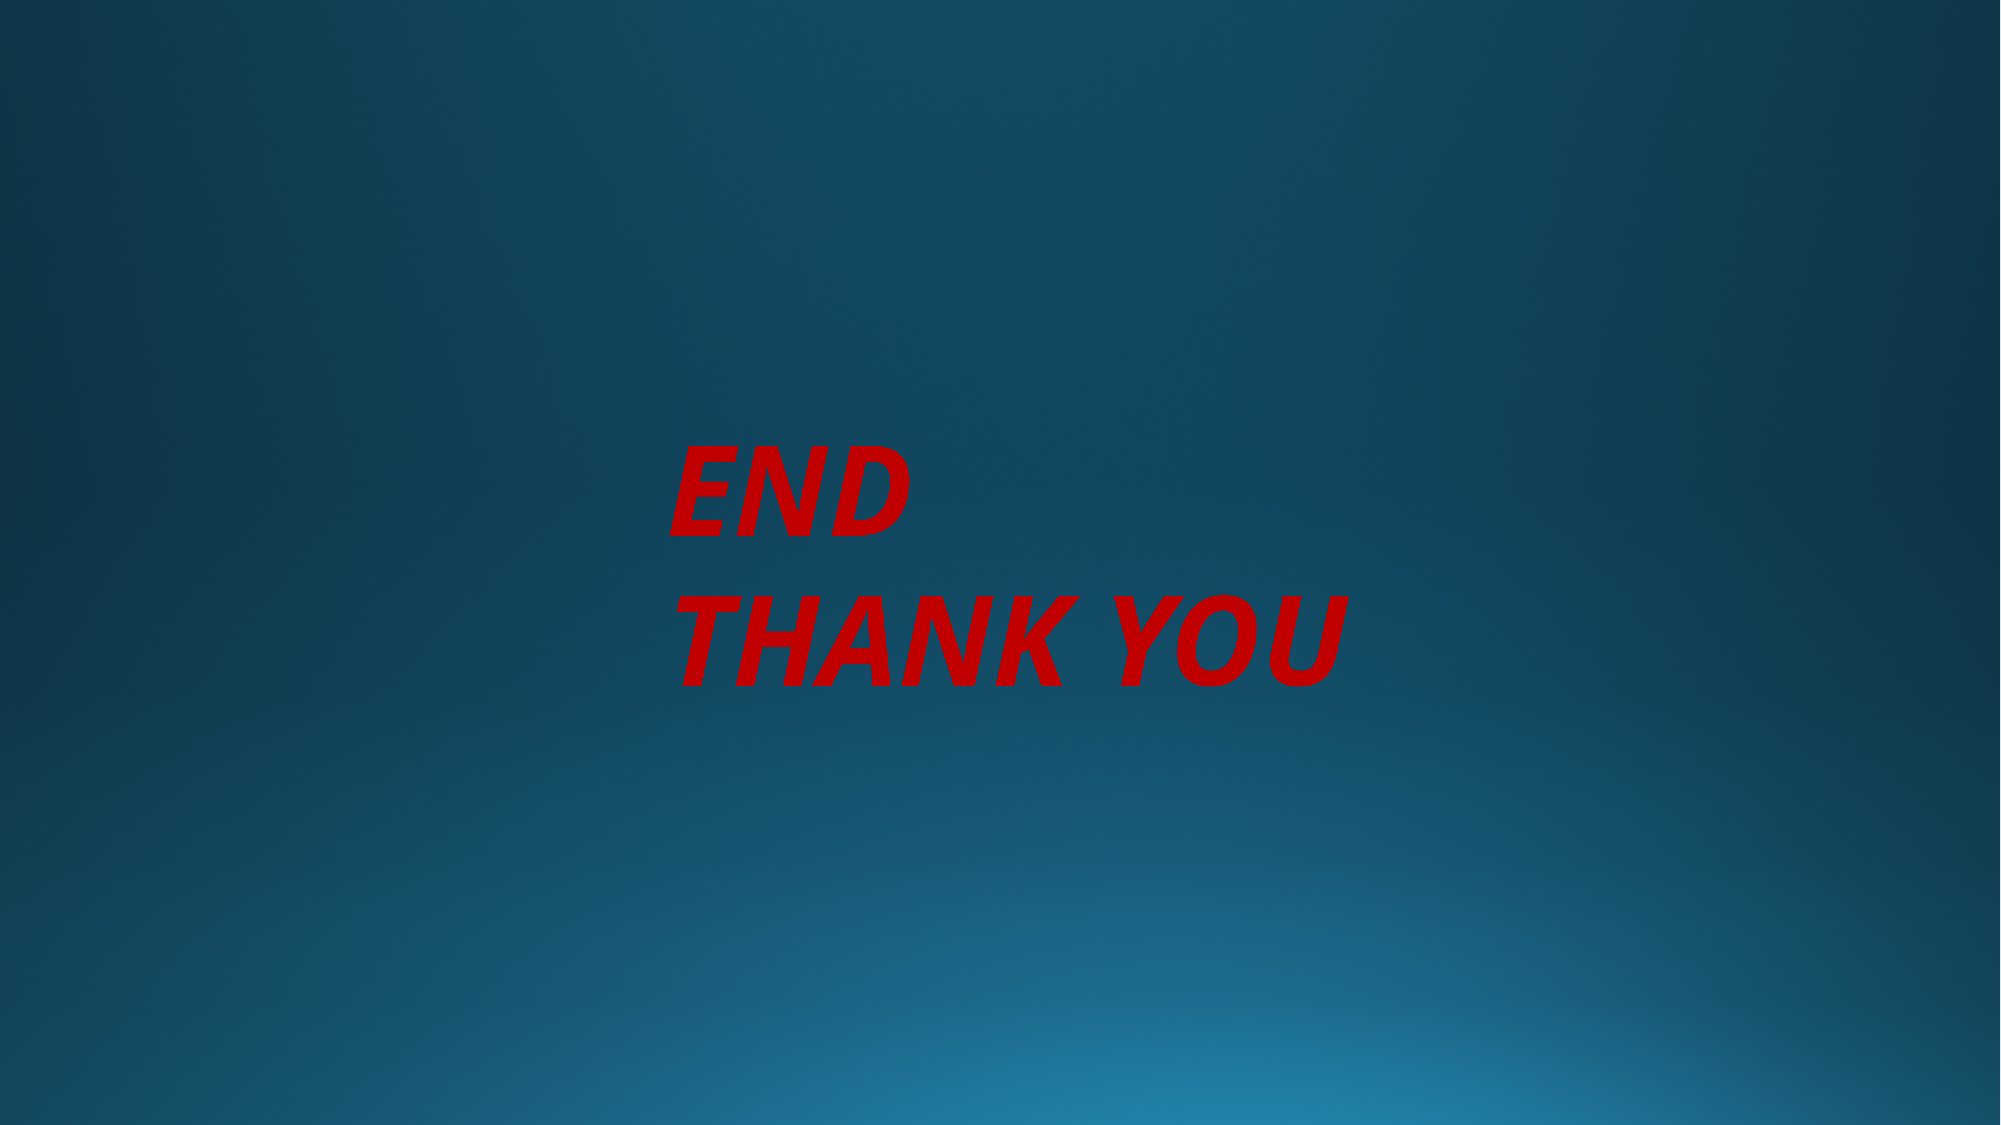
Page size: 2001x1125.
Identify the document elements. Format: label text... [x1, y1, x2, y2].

picture [0, 0, 2001, 1125]
text_box END THANK YOU [651, 403, 1389, 719]
